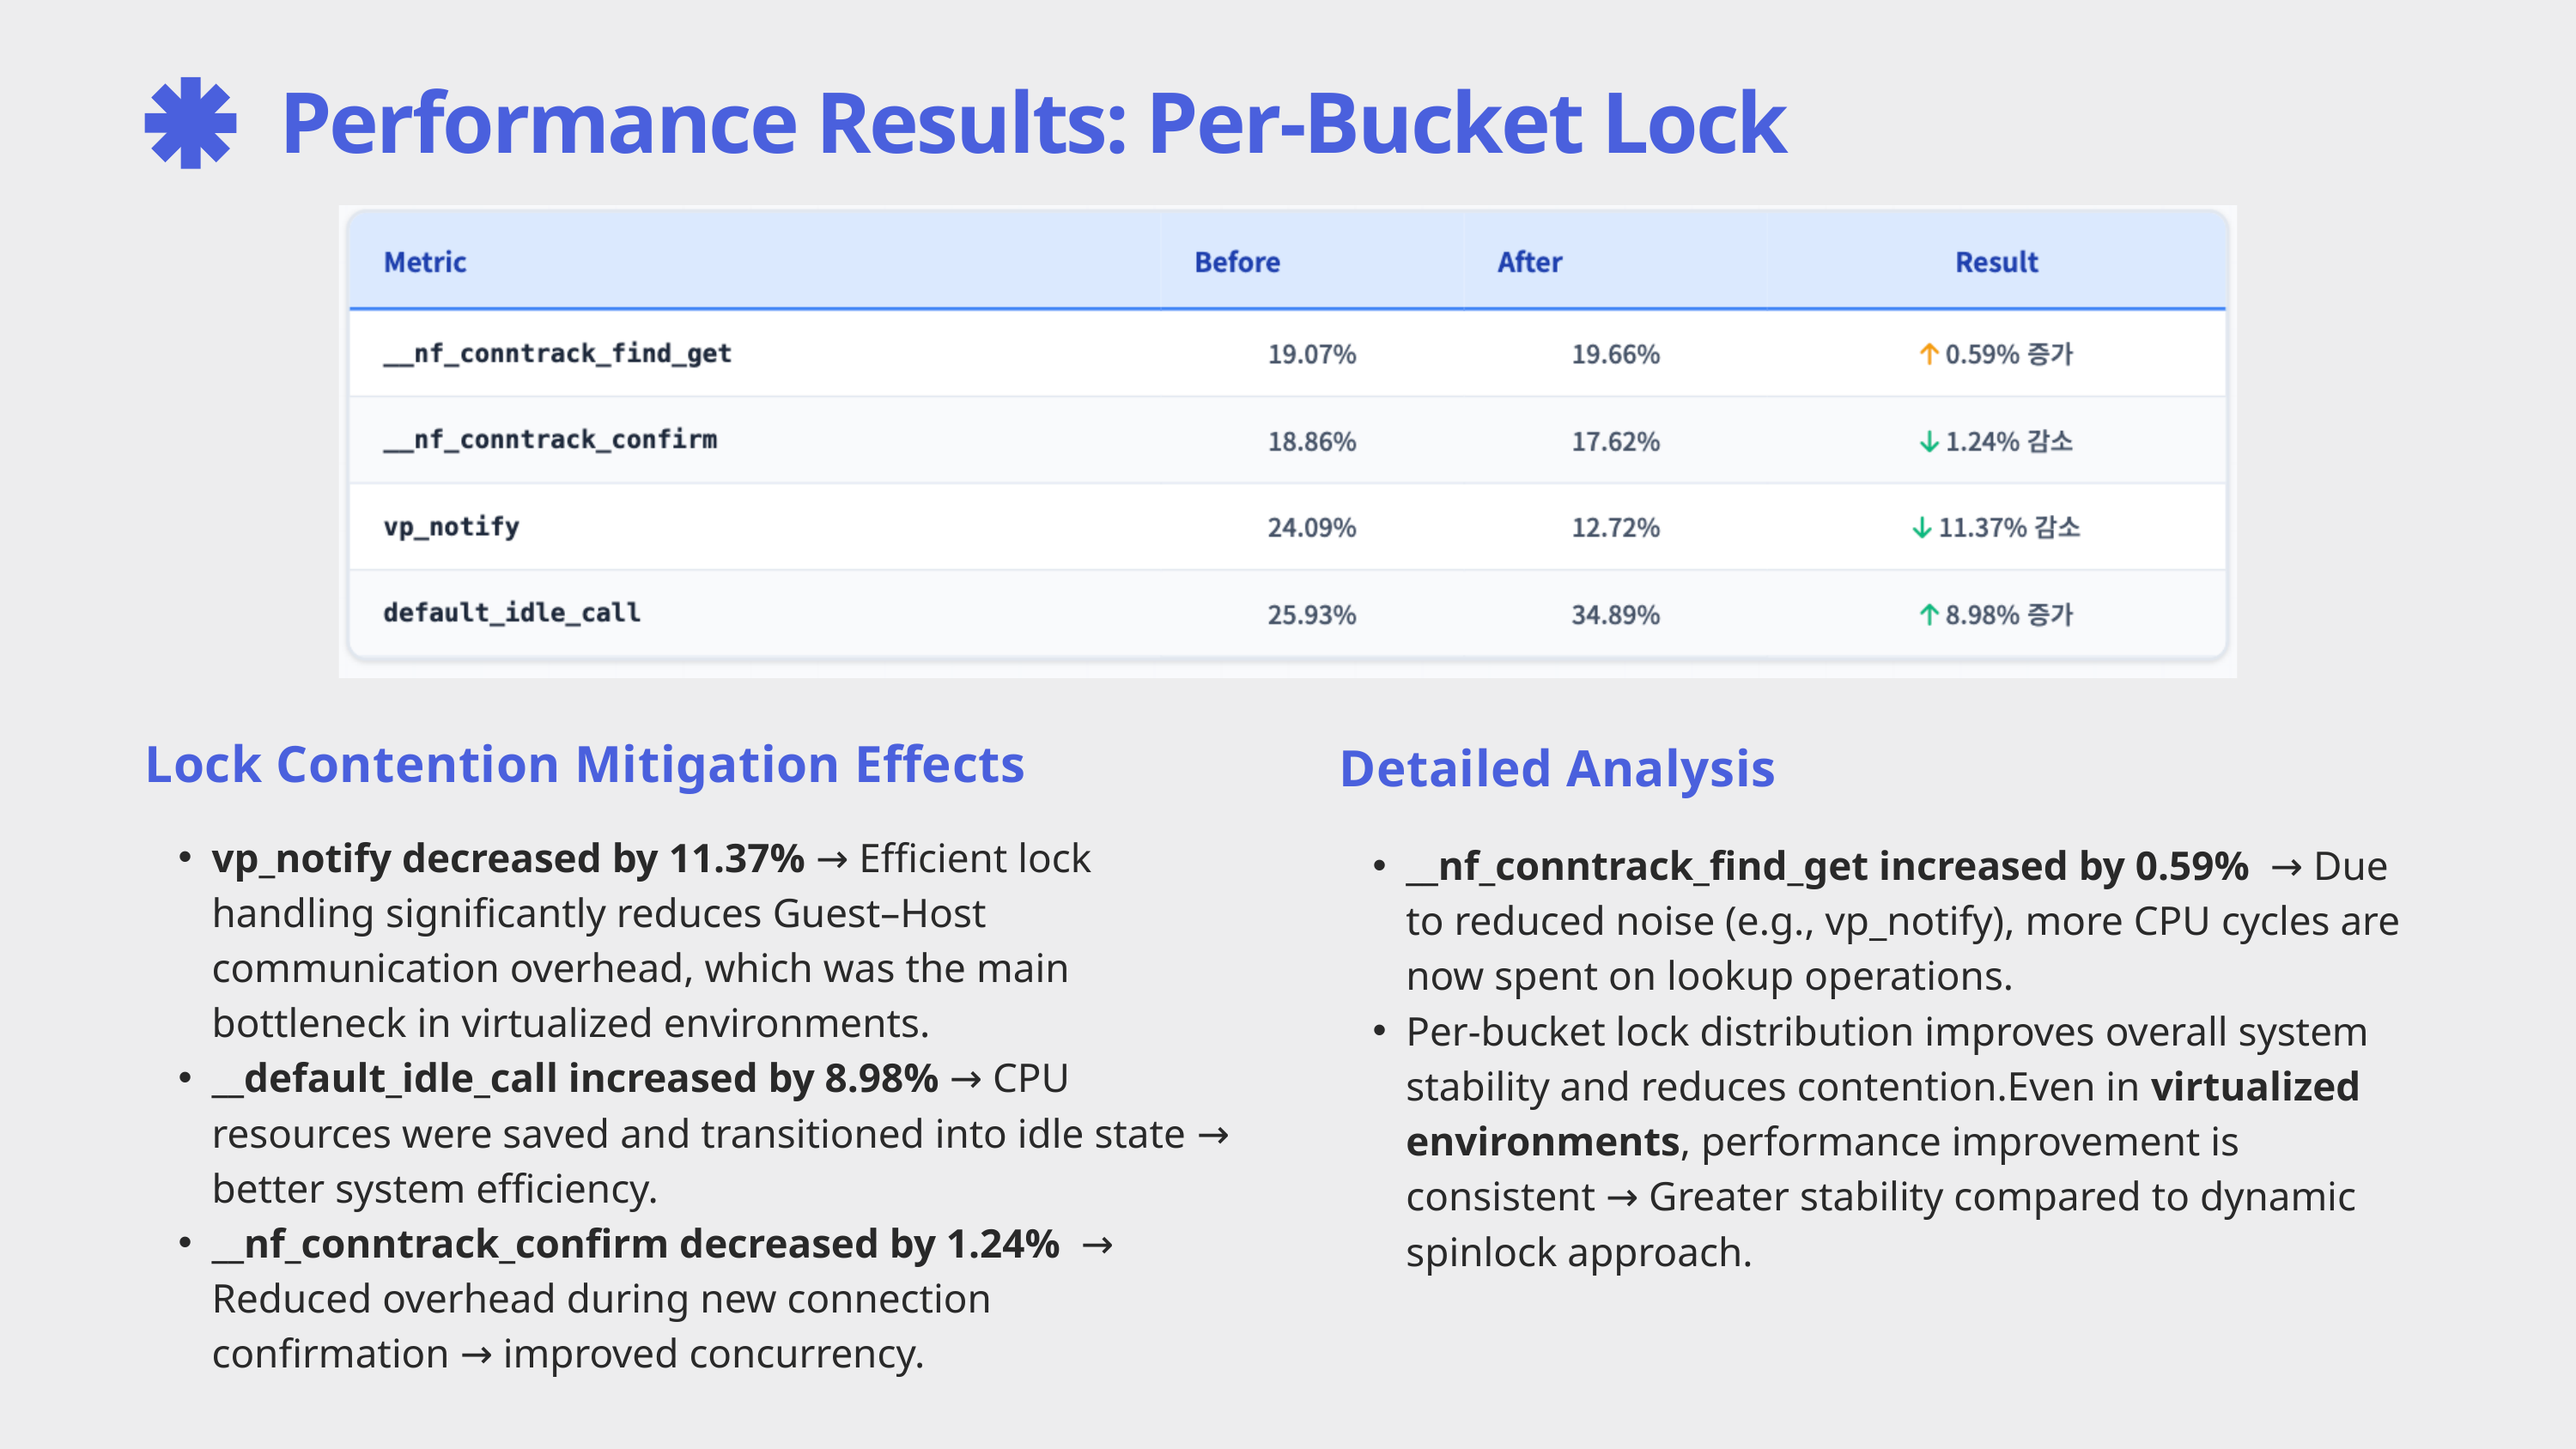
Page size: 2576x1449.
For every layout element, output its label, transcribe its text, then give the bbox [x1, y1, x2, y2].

text_box __nf_conntrack_find_get increased by 0.59% → Due to reduced noise (e.g., vp_notify), more CPU cycles are now spent on lookup operations. Per-bucket lock distribution improves overall system stability and reduces contention.Even in virtualized environments, performance improvement is consistent → Greater stability compared to dynamic spinlock approach. [1339, 778, 2432, 1275]
text_box vp_notify decreased by 11.37% → Efficient lock handling significantly reduces Guest–Host communication overhead, which was the main bottleneck in virtualized environments. __default_idle_call increased by 8.98% → CPU resources were saved and transitioned into idle state → better system efficiency. __nf_conntrack_confirm decreased by 1.24% → Reduced overhead during new connection confirmation → improved concurrency. [144, 825, 1237, 1376]
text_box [144, 76, 237, 169]
text_box Detailed Analysis [1339, 696, 2099, 797]
text_box [338, 205, 2238, 678]
text_box Performance Results: Per-Bucket Lock [279, 86, 2576, 171]
text_box Lock Contention Mitigation Effects [144, 692, 1097, 792]
